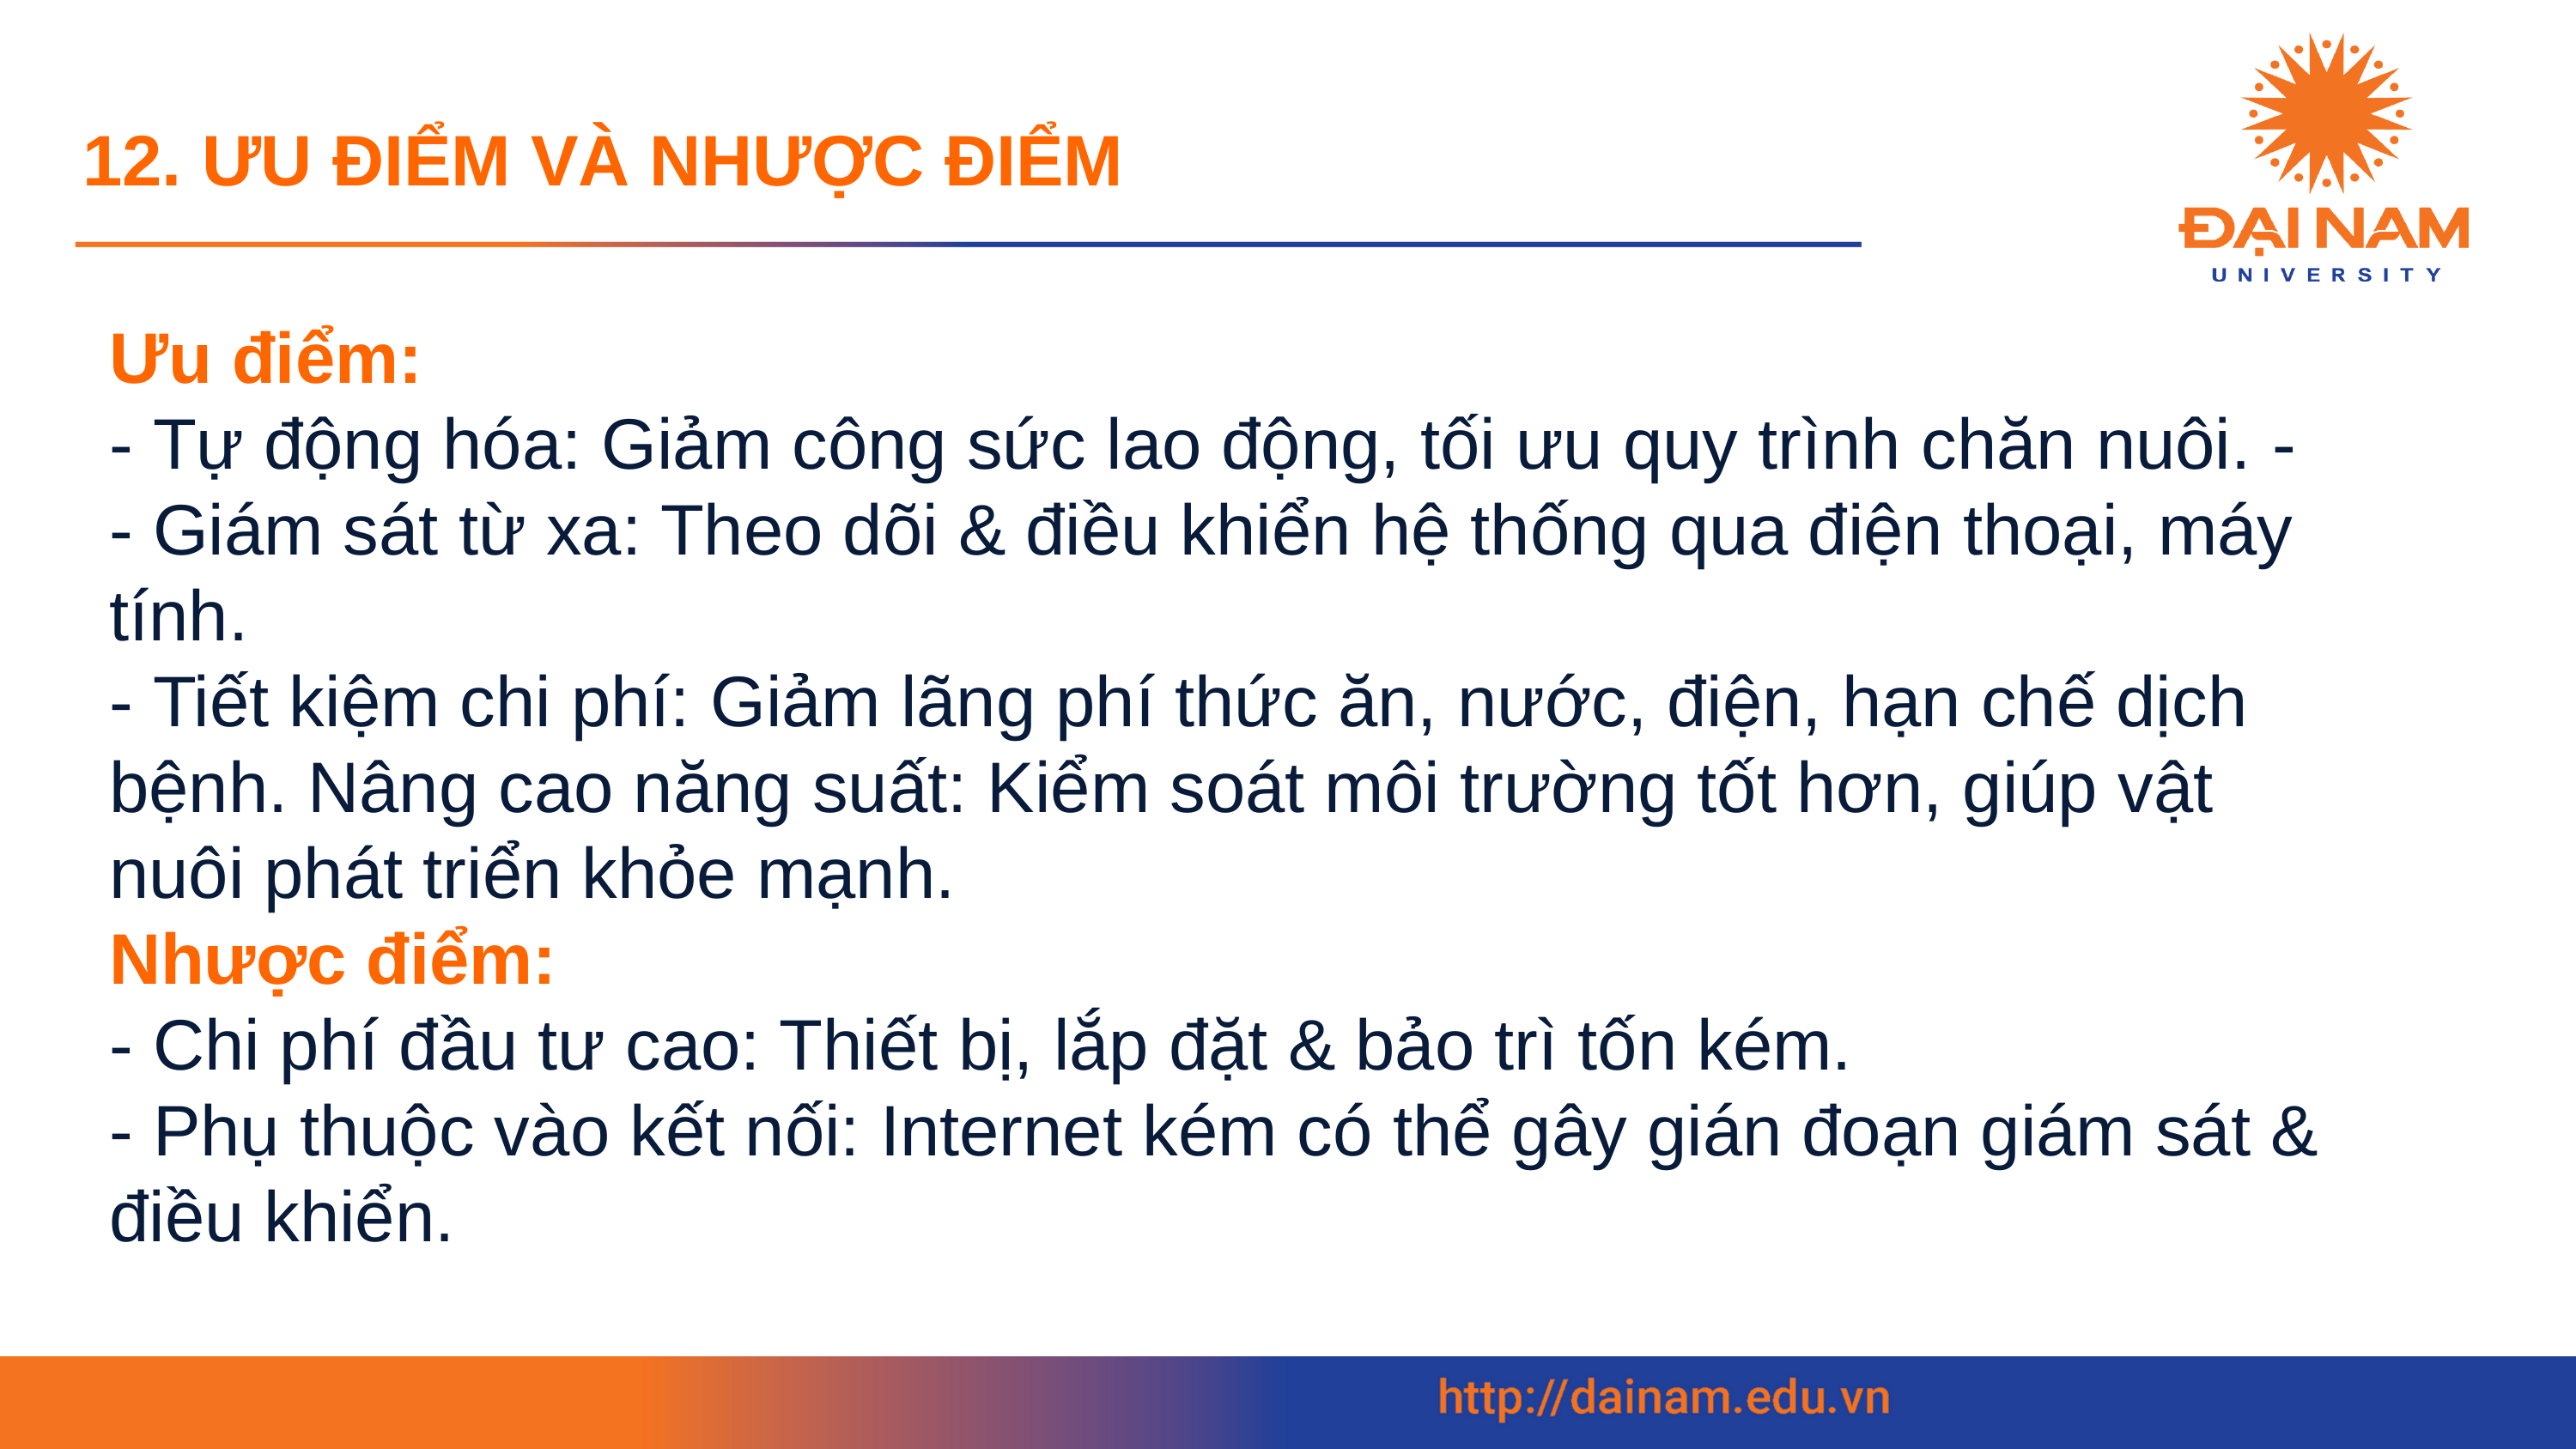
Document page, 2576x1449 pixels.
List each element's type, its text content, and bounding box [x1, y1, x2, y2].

picture [75, 241, 1862, 247]
text_box 12. ƯU ĐIỂM VÀ NHƯỢC ĐIỂM [70, 107, 1941, 207]
text_box [0, 1356, 2576, 1449]
text_box Ưu điểm: - Tự động hóa: Giảm công sức lao động, tối ưu quy trình chăn nuôi. - - Giám sát từ xa: Theo dõi & điều khiển hệ thống qua điện thoại, máy tính. - Tiết kiệm chi phí: Giảm lãng phí thức ăn, nước, điện, hạn chế dịch bệnh. Nâng cao năng suất: Kiểm soát môi trường tốt hơn, giúp vật nuôi phát triển khỏe mạnh. Nhược điểm: - Chi phí đầu tư cao: Thiết bị, lắp đặt & bảo trì tốn kém. - Phụ thuộc vào kết nối: Internet kém có thể gây gián đoạn giám sát & điều khiển. [96, 306, 2351, 1263]
text_box [2178, 33, 2469, 282]
